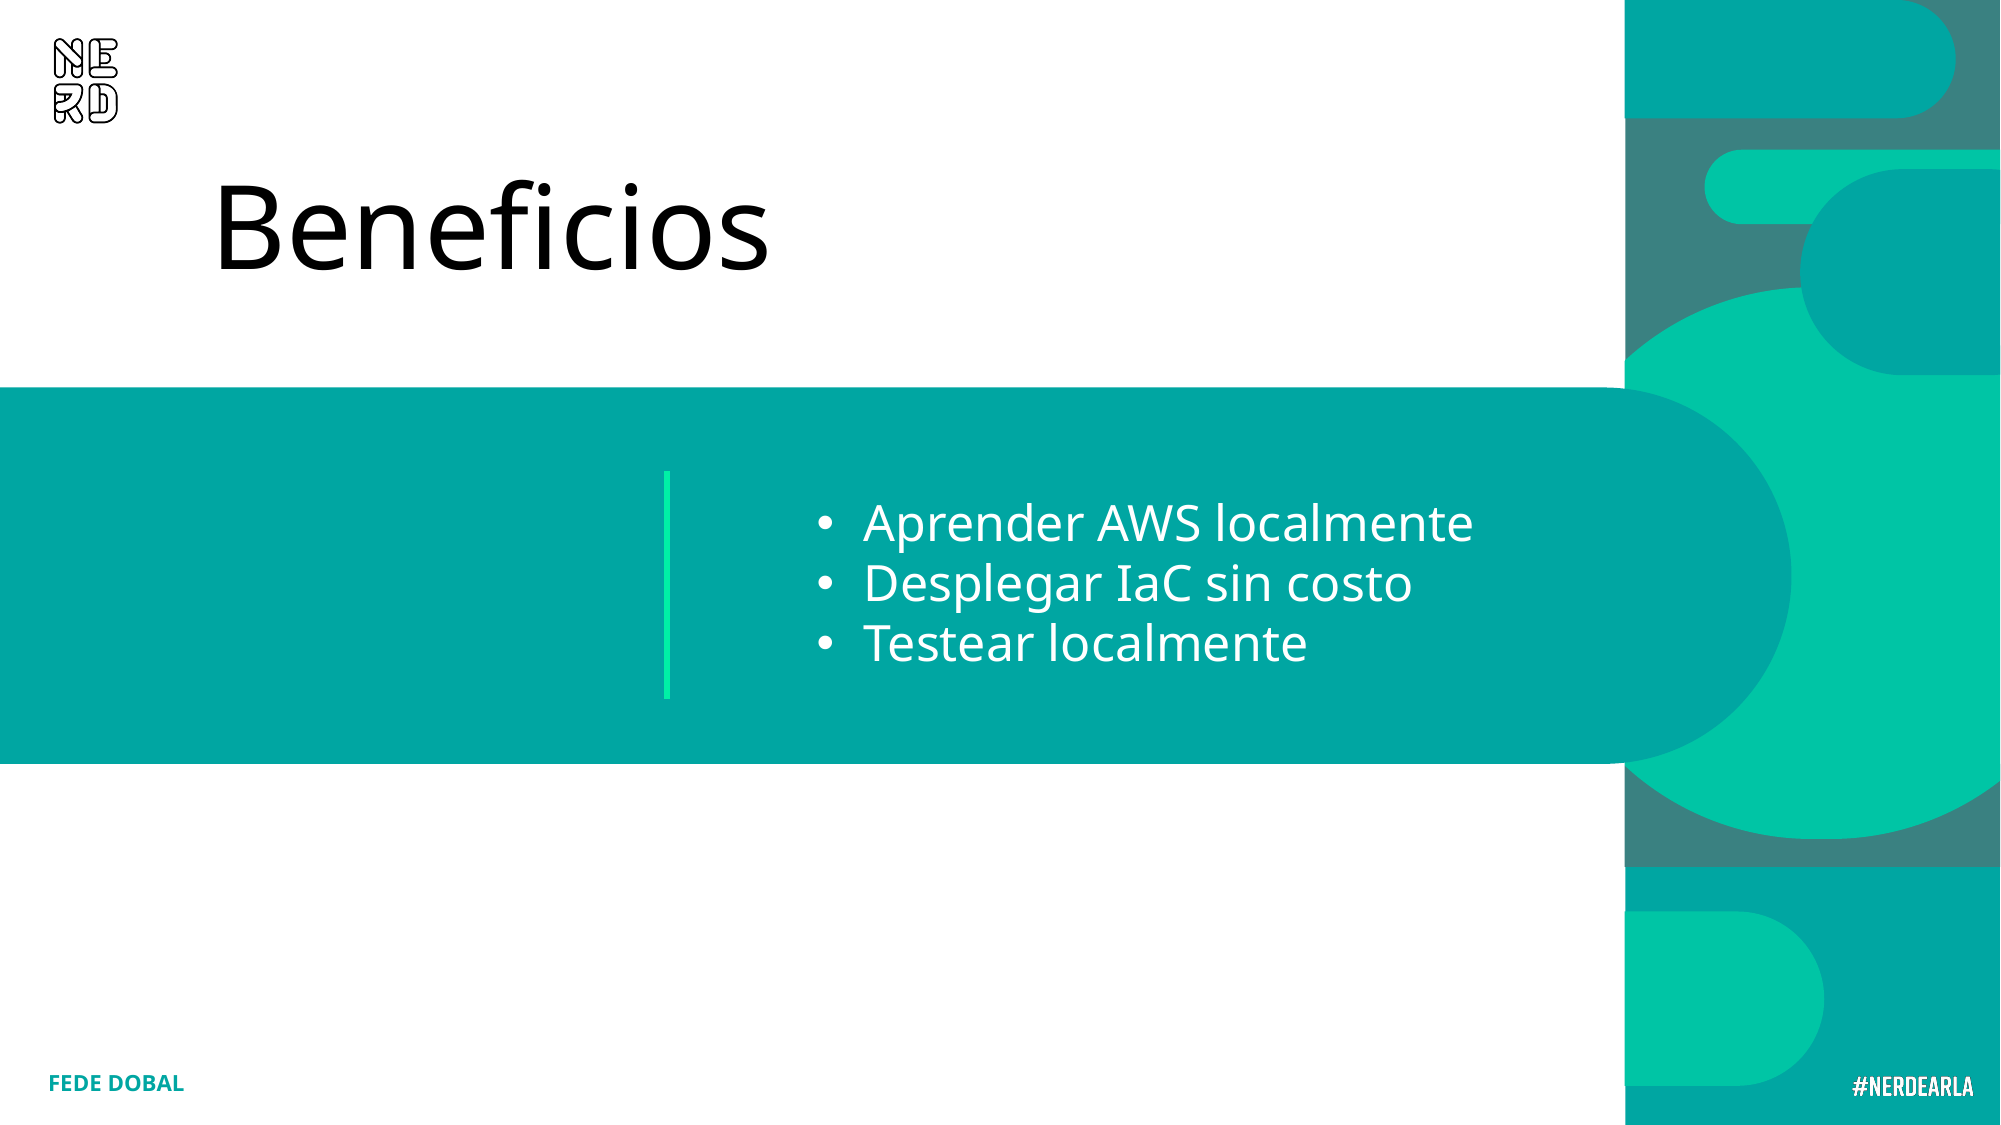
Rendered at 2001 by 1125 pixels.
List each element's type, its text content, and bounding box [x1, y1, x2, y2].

subtitle FEDE DOBAL [48, 1056, 651, 1109]
subtitle Aprender AWS localmente Desplegar IaC sin costo Testear localmente [741, 347, 1648, 807]
picture [50, 36, 121, 125]
subtitle Beneficios [210, 192, 1839, 281]
picture [1844, 1072, 1981, 1100]
